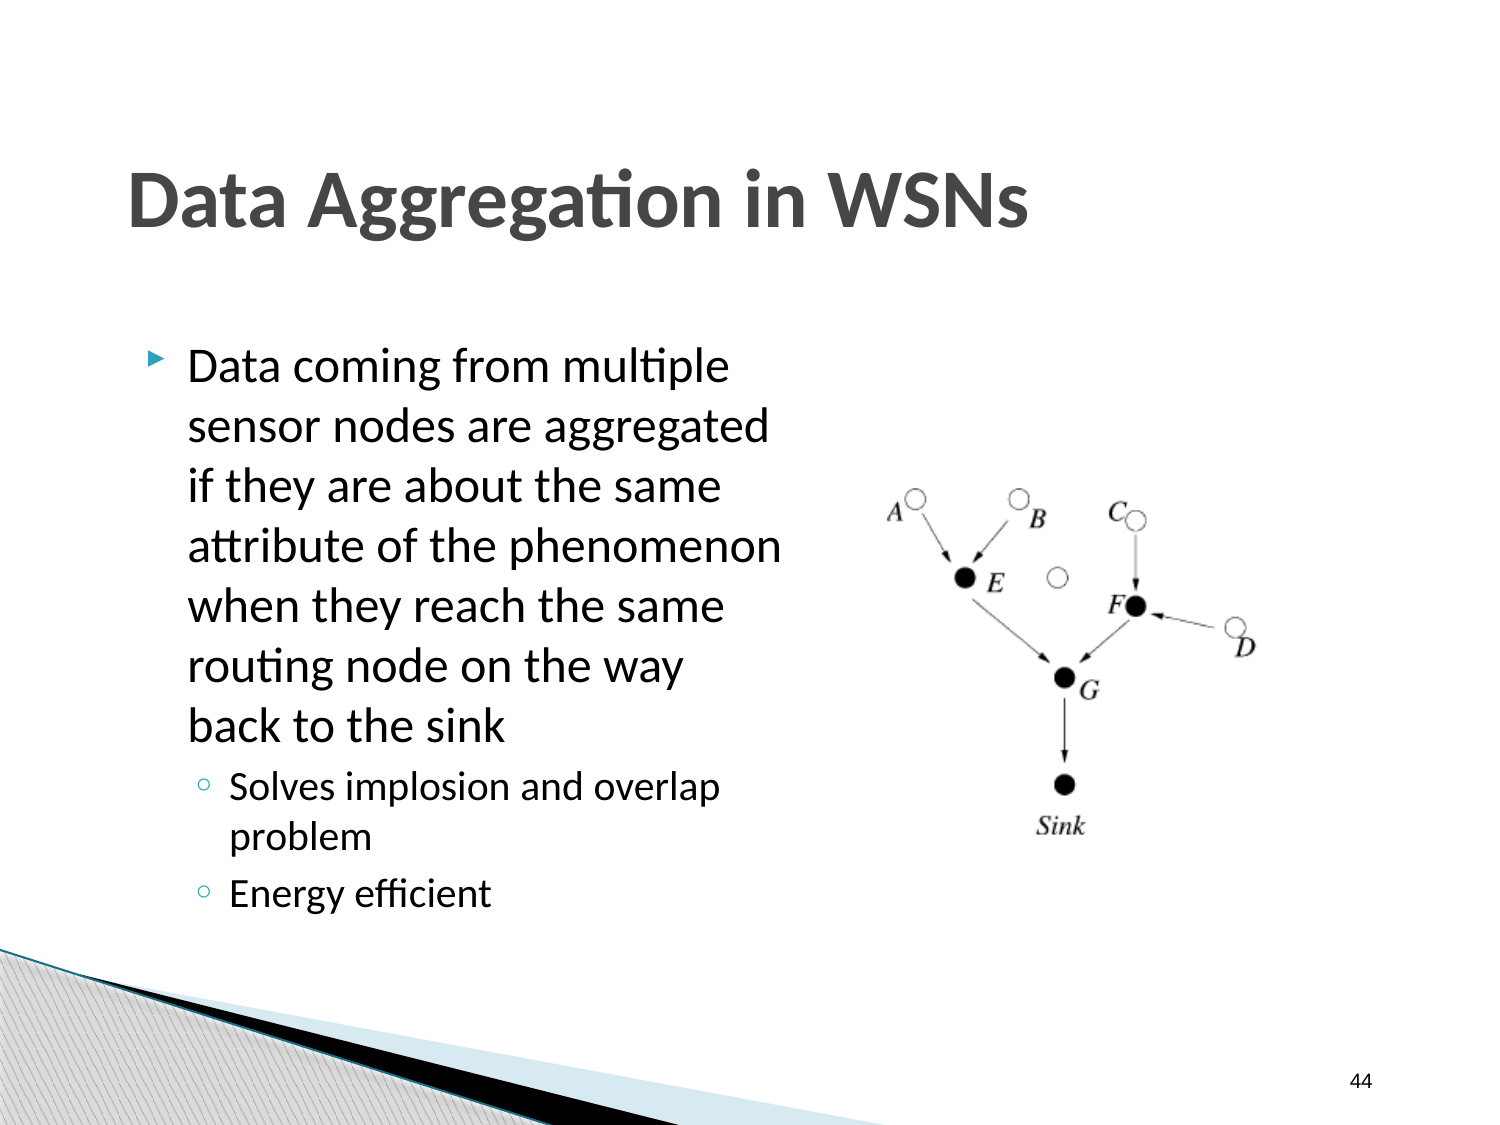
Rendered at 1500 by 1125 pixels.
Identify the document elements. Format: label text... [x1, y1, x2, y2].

slide_number 44 [1074, 1025, 1388, 1100]
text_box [863, 476, 1287, 849]
title Data Aggregation in WSNs [112, 99, 1388, 288]
list Data coming from multiple sensor nodes are aggregated if they are about the same attribute of the phenomenon when they reach the same routing node on the way back to the sink Solves implosion and overlap problem Energy efficient [112, 324, 800, 1000]
